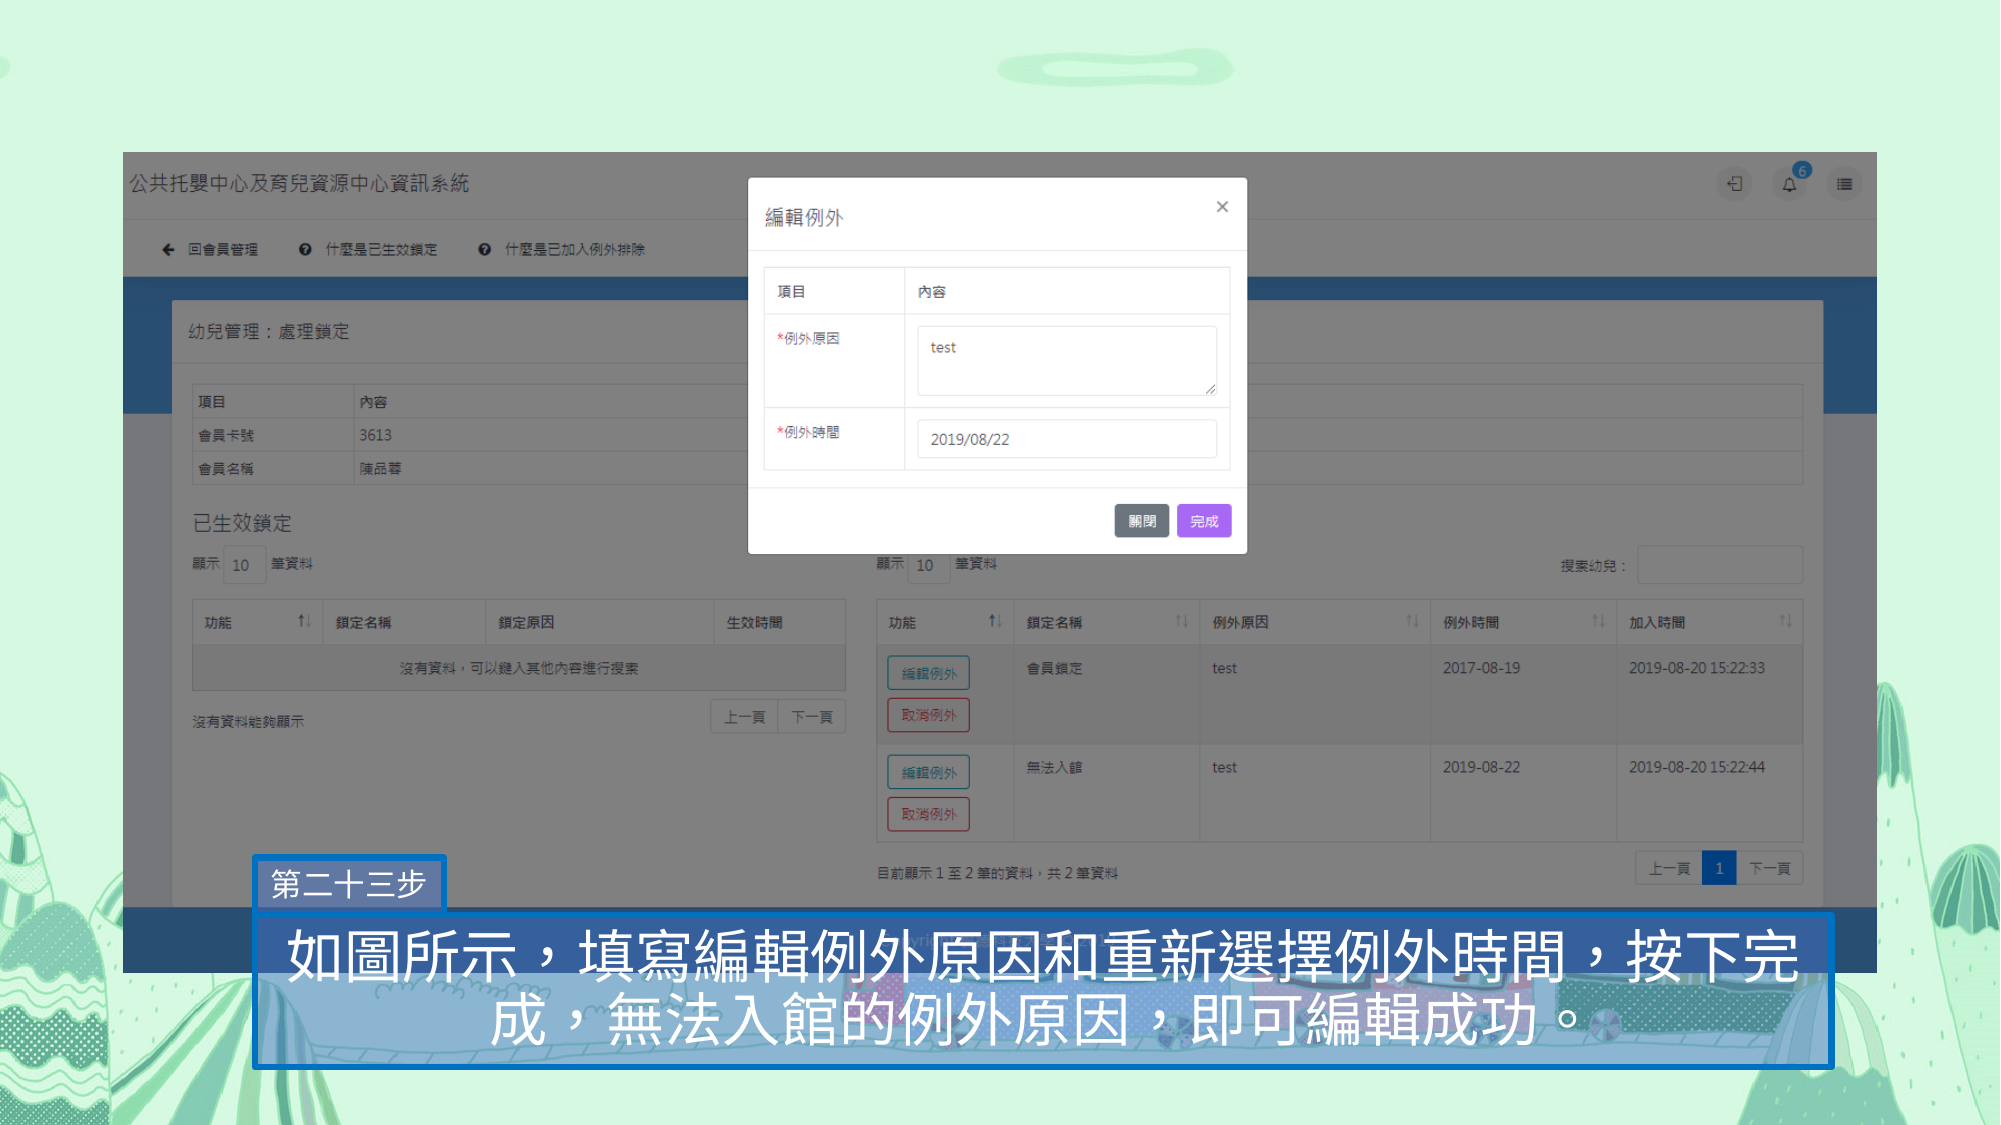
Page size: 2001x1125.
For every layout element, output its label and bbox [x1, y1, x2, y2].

picture [123, 152, 1877, 973]
text_box [0, 0, 2000, 1125]
text_box [254, 857, 1832, 1068]
